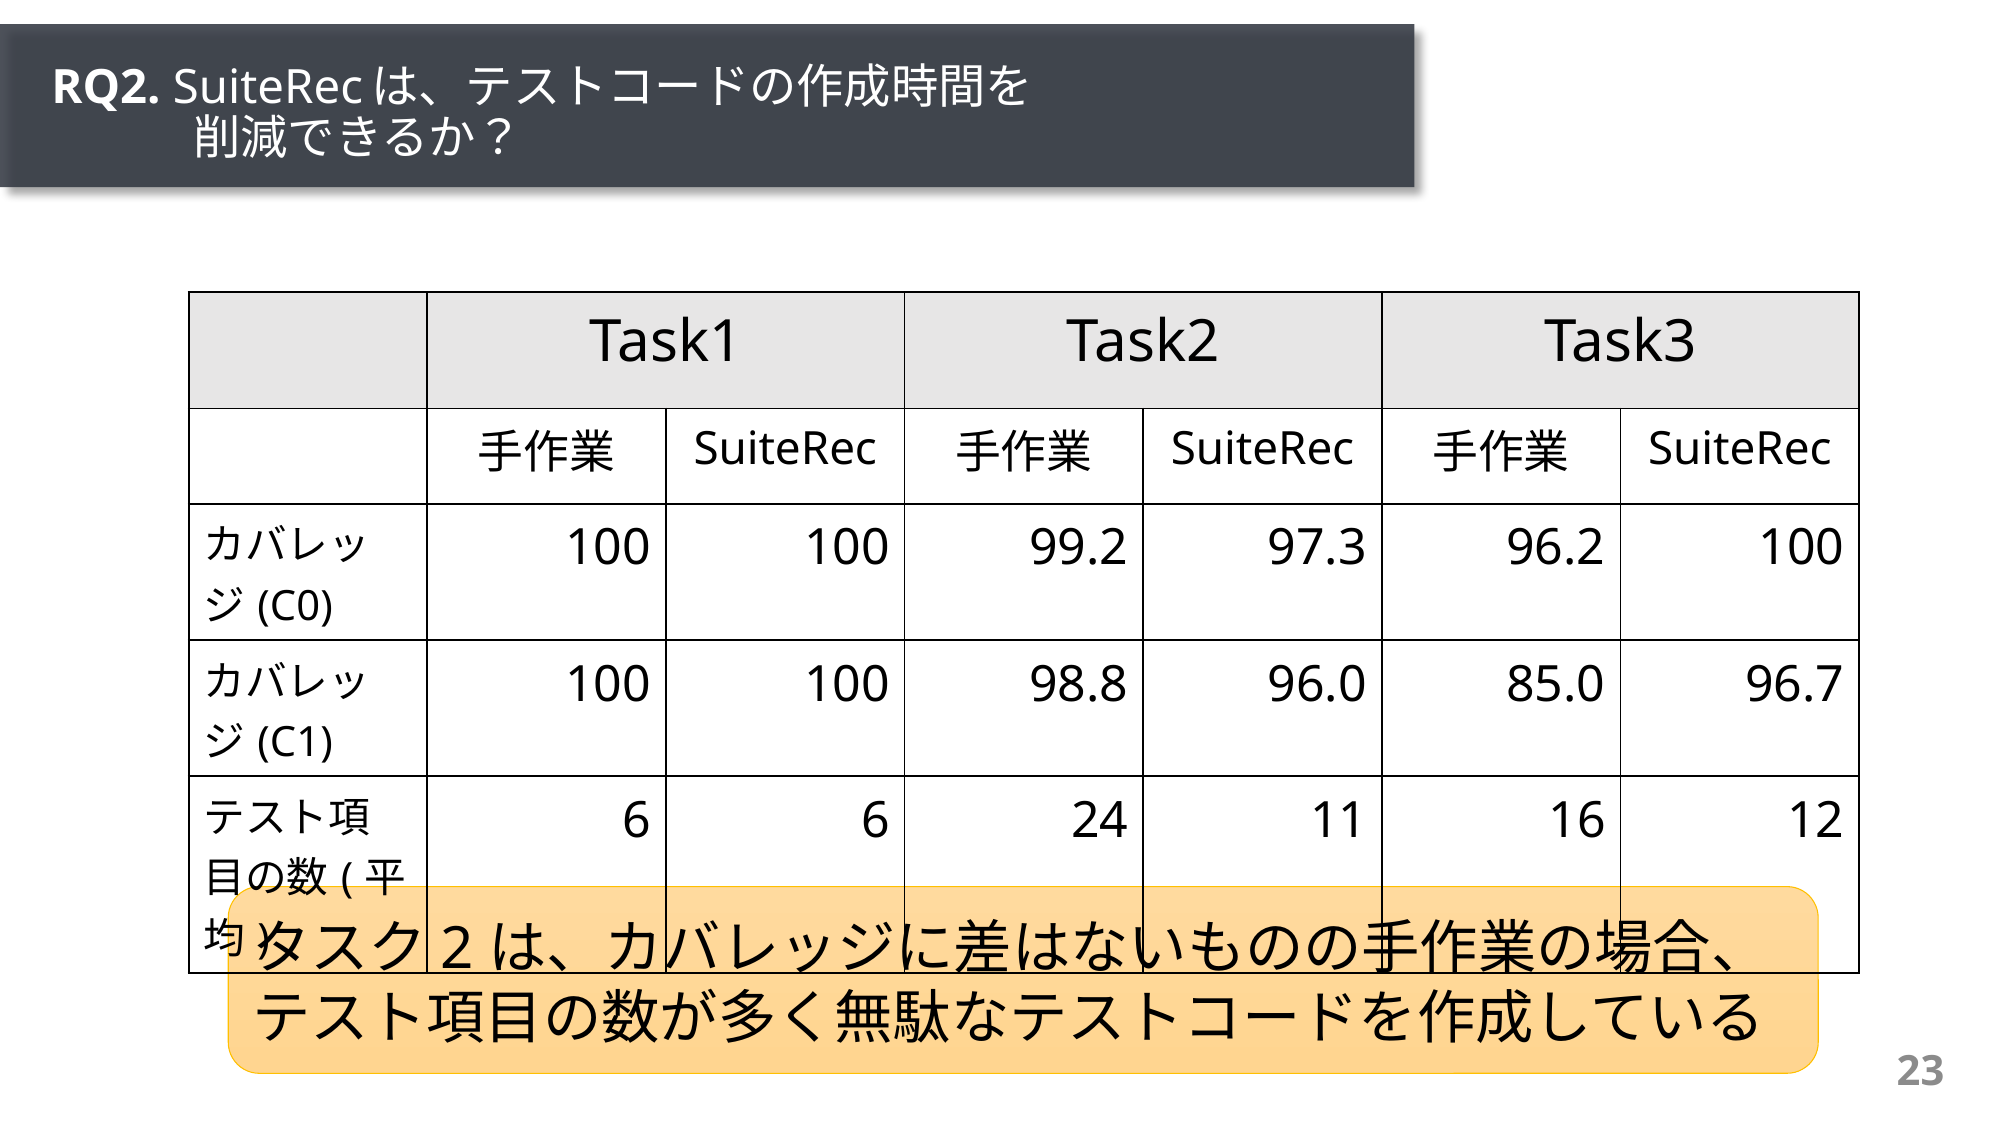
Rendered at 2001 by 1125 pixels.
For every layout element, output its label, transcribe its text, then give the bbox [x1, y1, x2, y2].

table_cell 24 [905, 777, 1142, 972]
table_cell 100 [428, 641, 665, 775]
table_header [190, 293, 426, 408]
table_cell 手作業 [905, 409, 1142, 503]
table_cell 97.3 [1144, 505, 1381, 639]
table_cell SuiteRec [1621, 409, 1858, 503]
table_cell 12 [1621, 777, 1858, 972]
table_cell SuiteRec [1144, 409, 1381, 503]
table_cell 96.2 [1383, 505, 1620, 639]
table_cell 100 [667, 505, 904, 639]
title RQ2. SuiteRecは、テストコードの作成時間を 削減できるか？ [36, 54, 1380, 174]
table_cell 85.0 [1383, 641, 1620, 775]
text_box タスク2は、カバレッジに差はないものの手作業の場合、テスト項目の数が多く無駄なテストコードを作成している [227, 974, 1819, 1074]
table_cell 6 [667, 777, 904, 972]
table_header Task3 [1383, 293, 1858, 408]
table_cell 11 [1144, 777, 1381, 972]
table_header Task1 [428, 293, 904, 408]
table_cell カバレッジ(C1) [190, 641, 426, 775]
table_cell SuiteRec [667, 409, 904, 503]
table_cell 100 [428, 505, 665, 639]
table_cell カバレッジ(C0) [190, 505, 426, 639]
table_cell 6 [428, 777, 665, 972]
table_cell 手作業 [428, 409, 665, 503]
table_cell 100 [667, 641, 904, 775]
table_cell 96.7 [1621, 641, 1858, 775]
table_cell テスト項目の数(平均) [190, 777, 426, 972]
table_cell 99.2 [905, 505, 1142, 639]
table_cell 手作業 [1383, 409, 1620, 503]
table_header Task2 [905, 293, 1381, 408]
table_cell 100 [1621, 505, 1858, 639]
table_cell [190, 409, 426, 503]
table_cell 98.8 [905, 641, 1142, 775]
table_cell 16 [1383, 777, 1620, 972]
table_cell 96.0 [1144, 641, 1381, 775]
